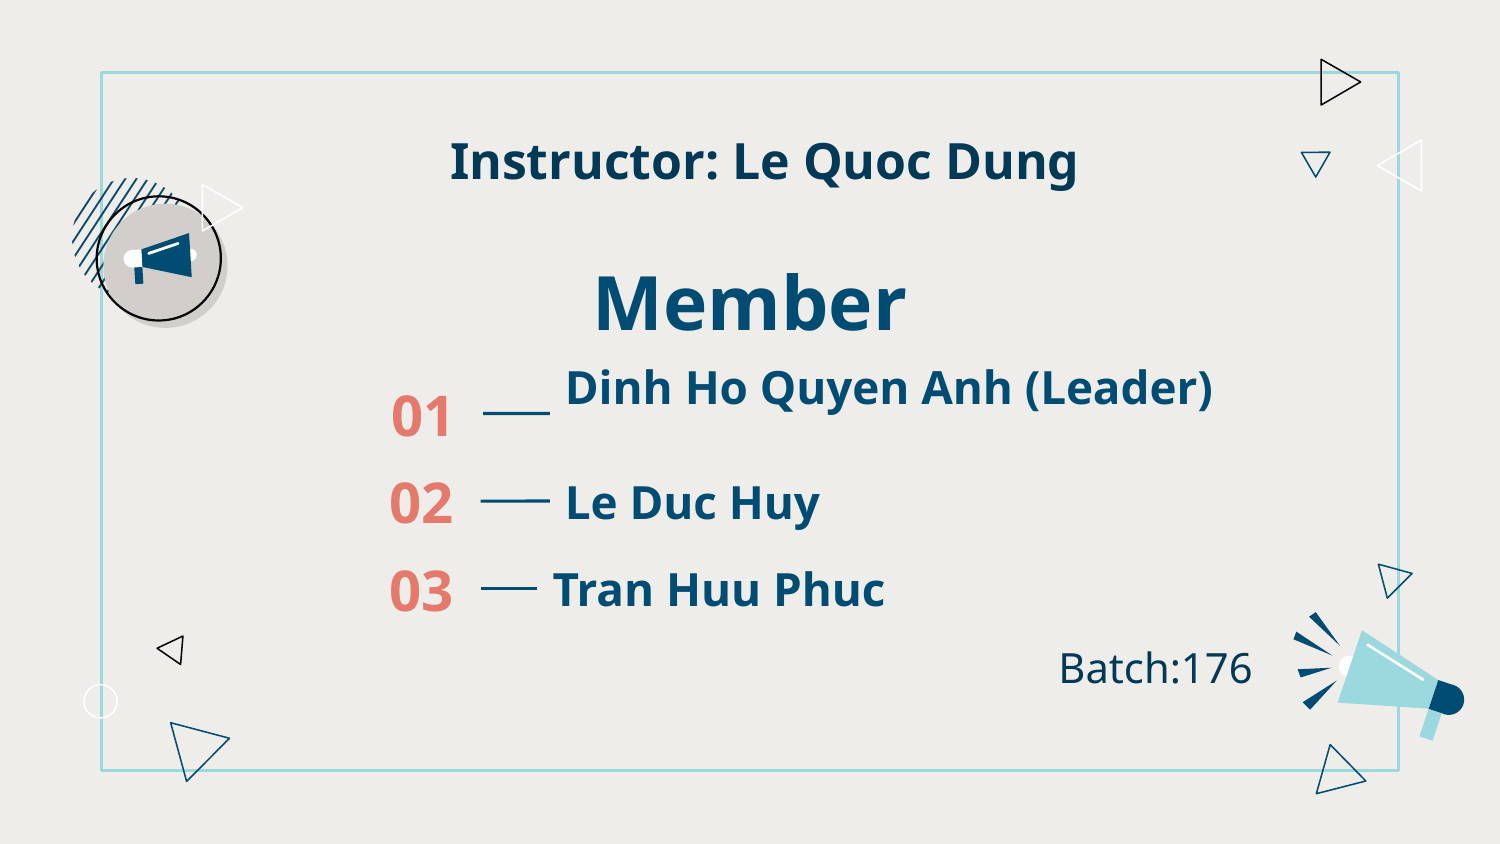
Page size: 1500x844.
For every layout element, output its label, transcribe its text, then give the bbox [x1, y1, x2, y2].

picture [125, 200, 143, 217]
text_box Batch:176 [1043, 634, 1268, 700]
subtitle Tran Huu Phuc [537, 559, 1143, 618]
picture [156, 198, 166, 204]
title 02 [362, 472, 481, 531]
picture [121, 178, 192, 207]
text_box Instructor: Le Quoc Dung [435, 121, 1095, 197]
picture [98, 248, 105, 266]
subtitle Dinh Ho Quyen Anh (Leader) [549, 384, 1272, 443]
picture [72, 178, 134, 298]
picture [100, 269, 104, 279]
picture [179, 202, 192, 209]
picture [143, 198, 155, 207]
picture [99, 208, 126, 249]
title 03 [362, 559, 481, 618]
title Member [117, 240, 1383, 342]
subtitle Le Duc Huy [549, 471, 1155, 531]
title 01 [364, 384, 484, 443]
picture [168, 199, 176, 204]
